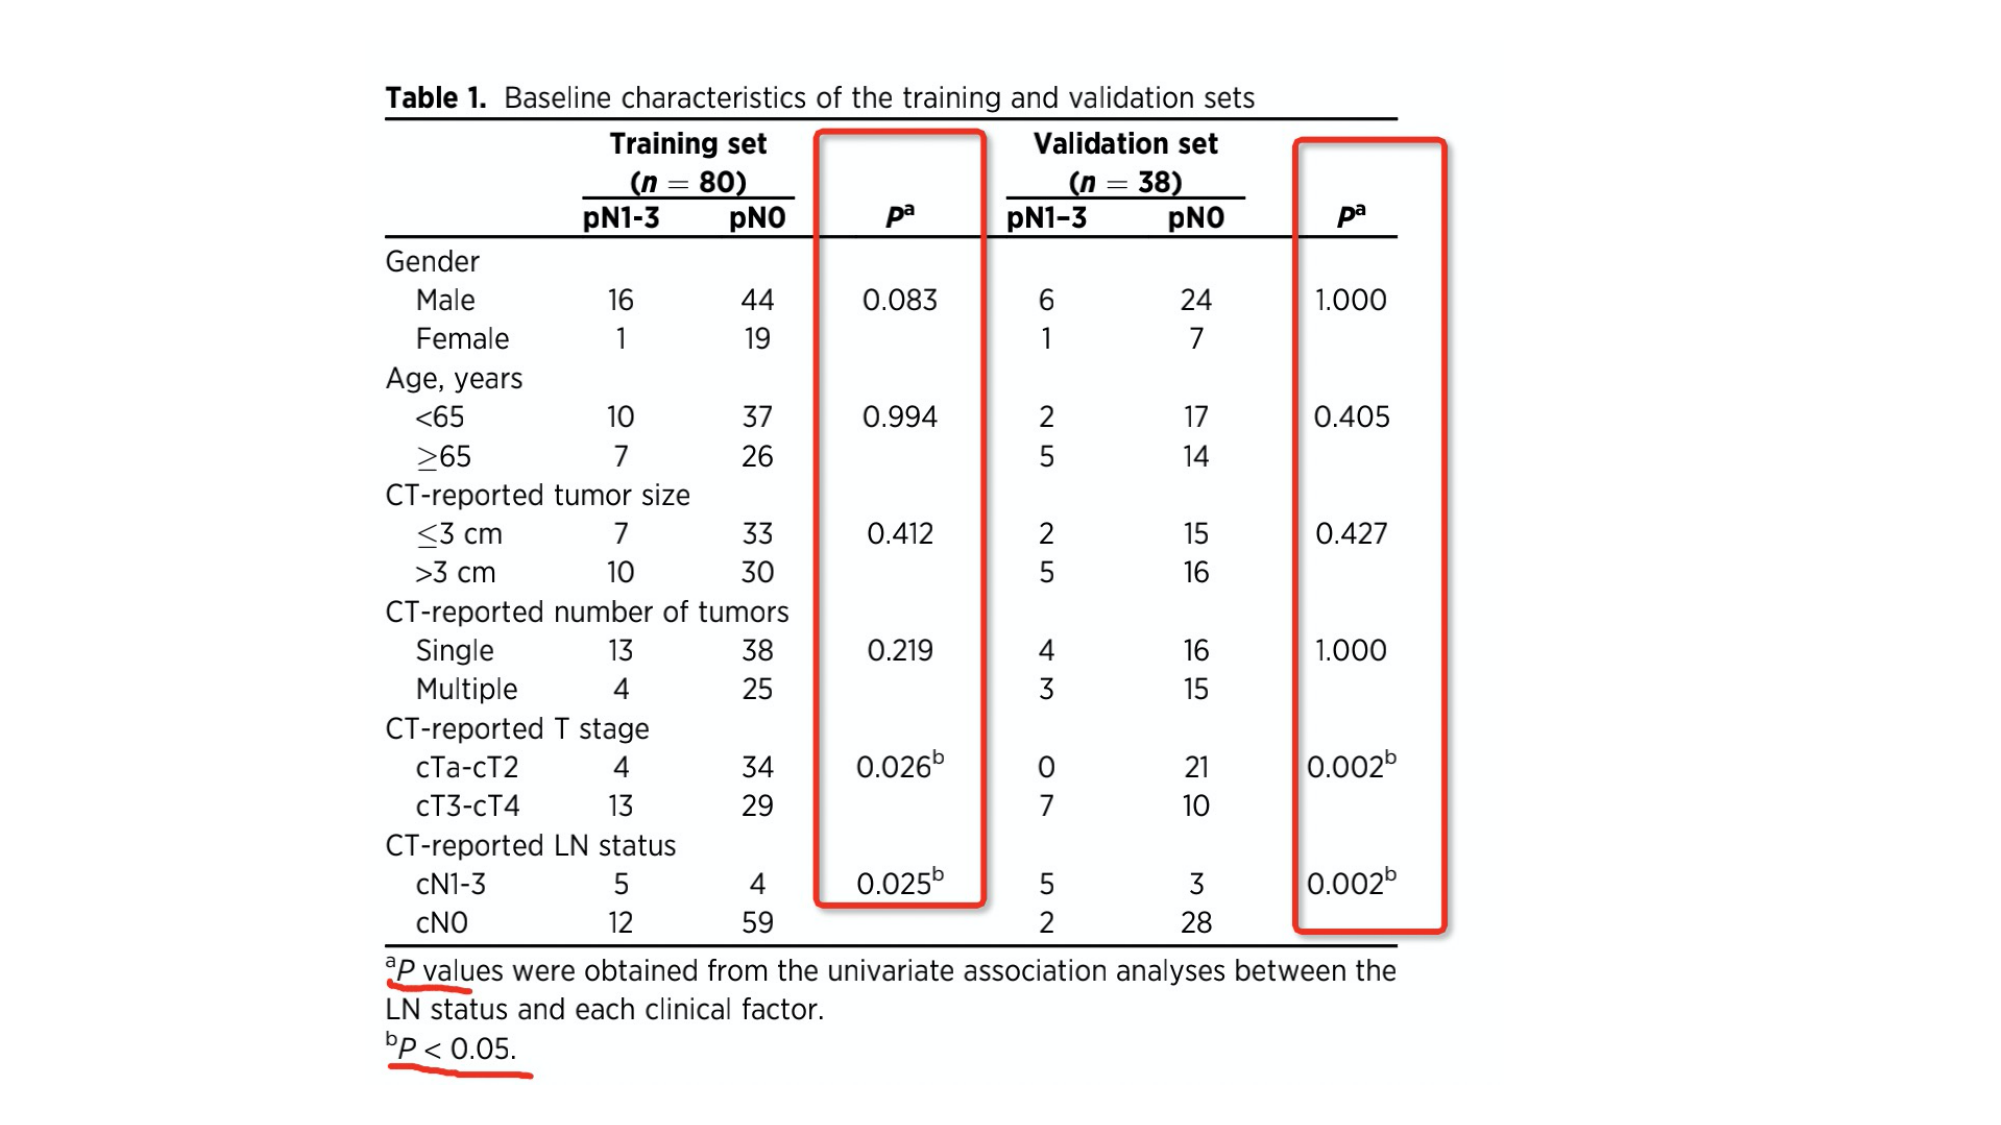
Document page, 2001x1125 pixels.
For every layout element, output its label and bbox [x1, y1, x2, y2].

picture [365, 40, 1504, 1085]
